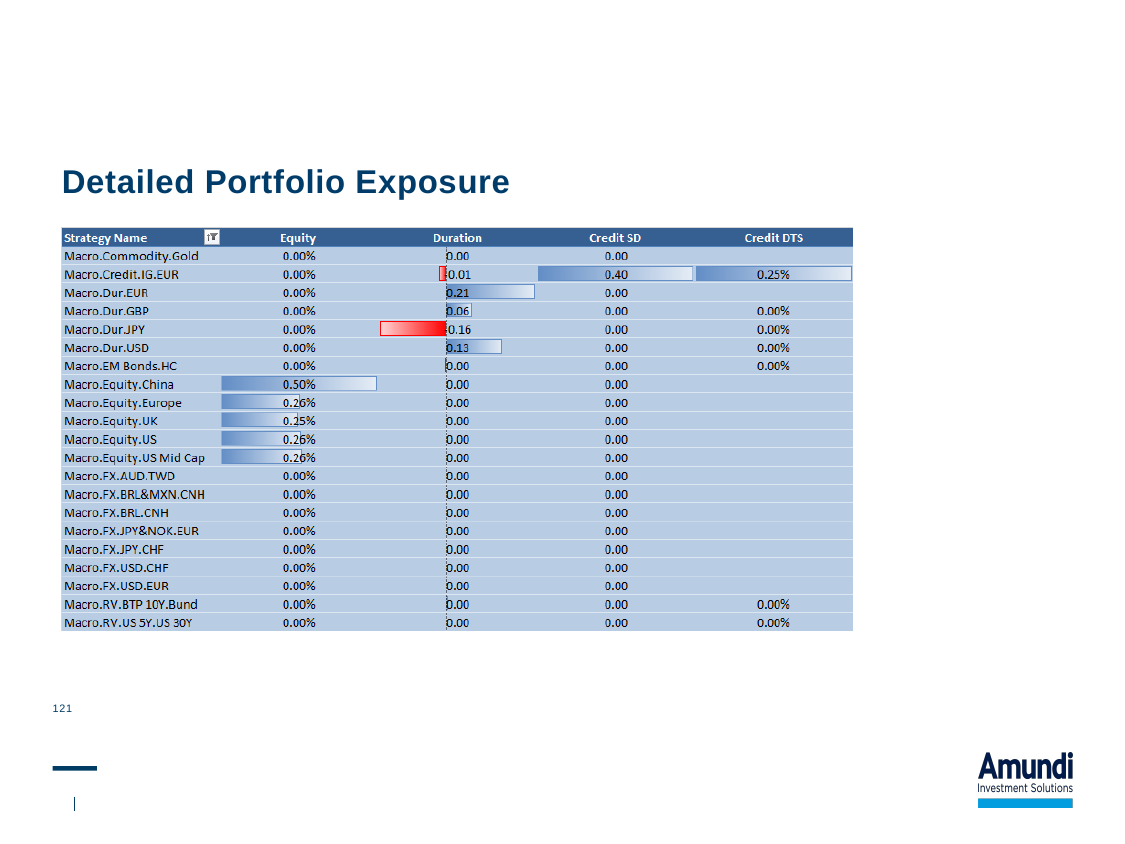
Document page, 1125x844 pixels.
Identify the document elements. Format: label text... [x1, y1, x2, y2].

title Detailed Portfolio Exposure [61, 164, 1054, 213]
picture [978, 752, 1073, 798]
text_box 121 [52, 701, 82, 708]
picture [61, 227, 853, 631]
